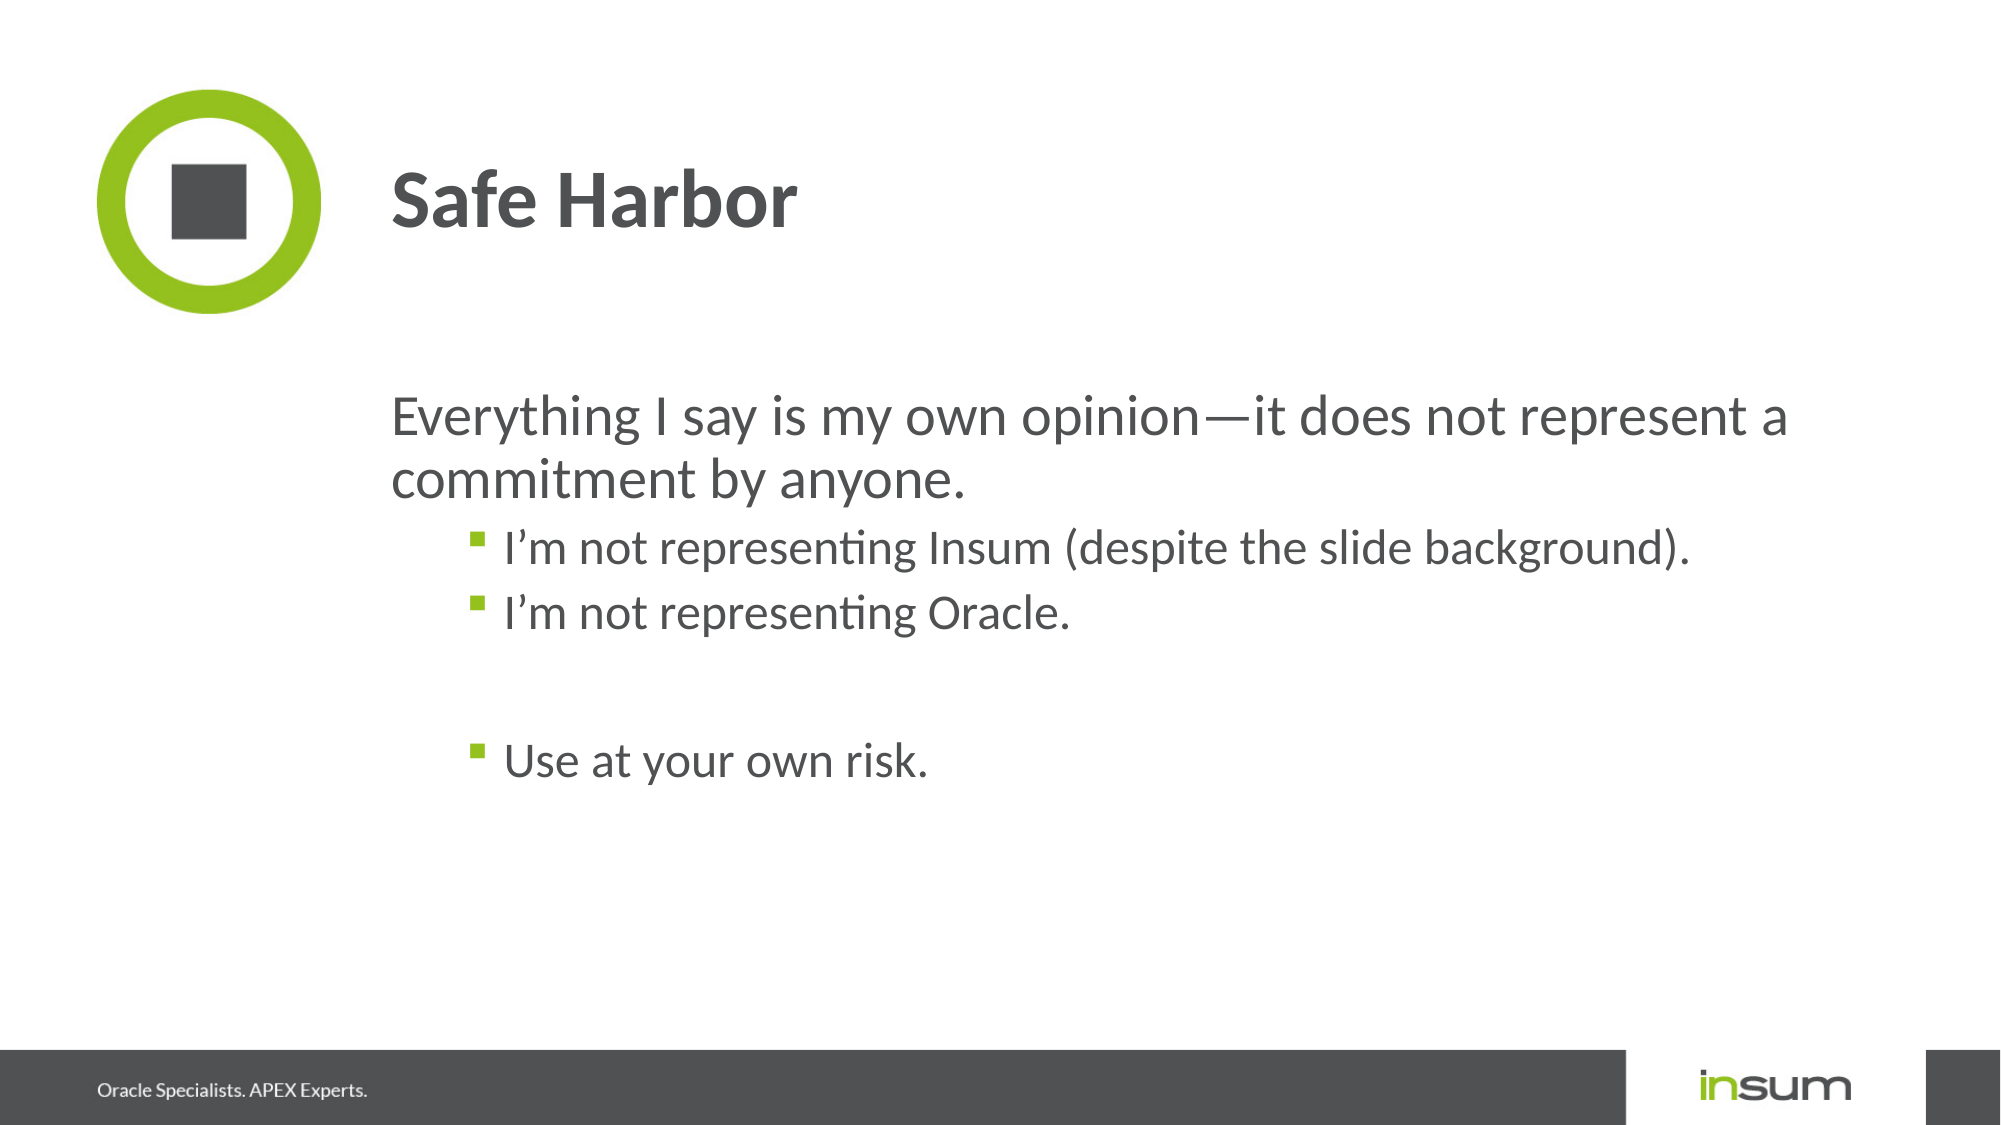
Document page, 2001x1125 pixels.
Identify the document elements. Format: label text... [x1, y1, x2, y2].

picture [0, 0, 2001, 1125]
list Everything I say is my own opinion—it does not represent a commitment by anyone. I’m not representing Insum (despite the slide background). I’m not representing Oracle. Use at your own risk. [376, 378, 1863, 966]
title Safe Harbor [376, 94, 1863, 313]
